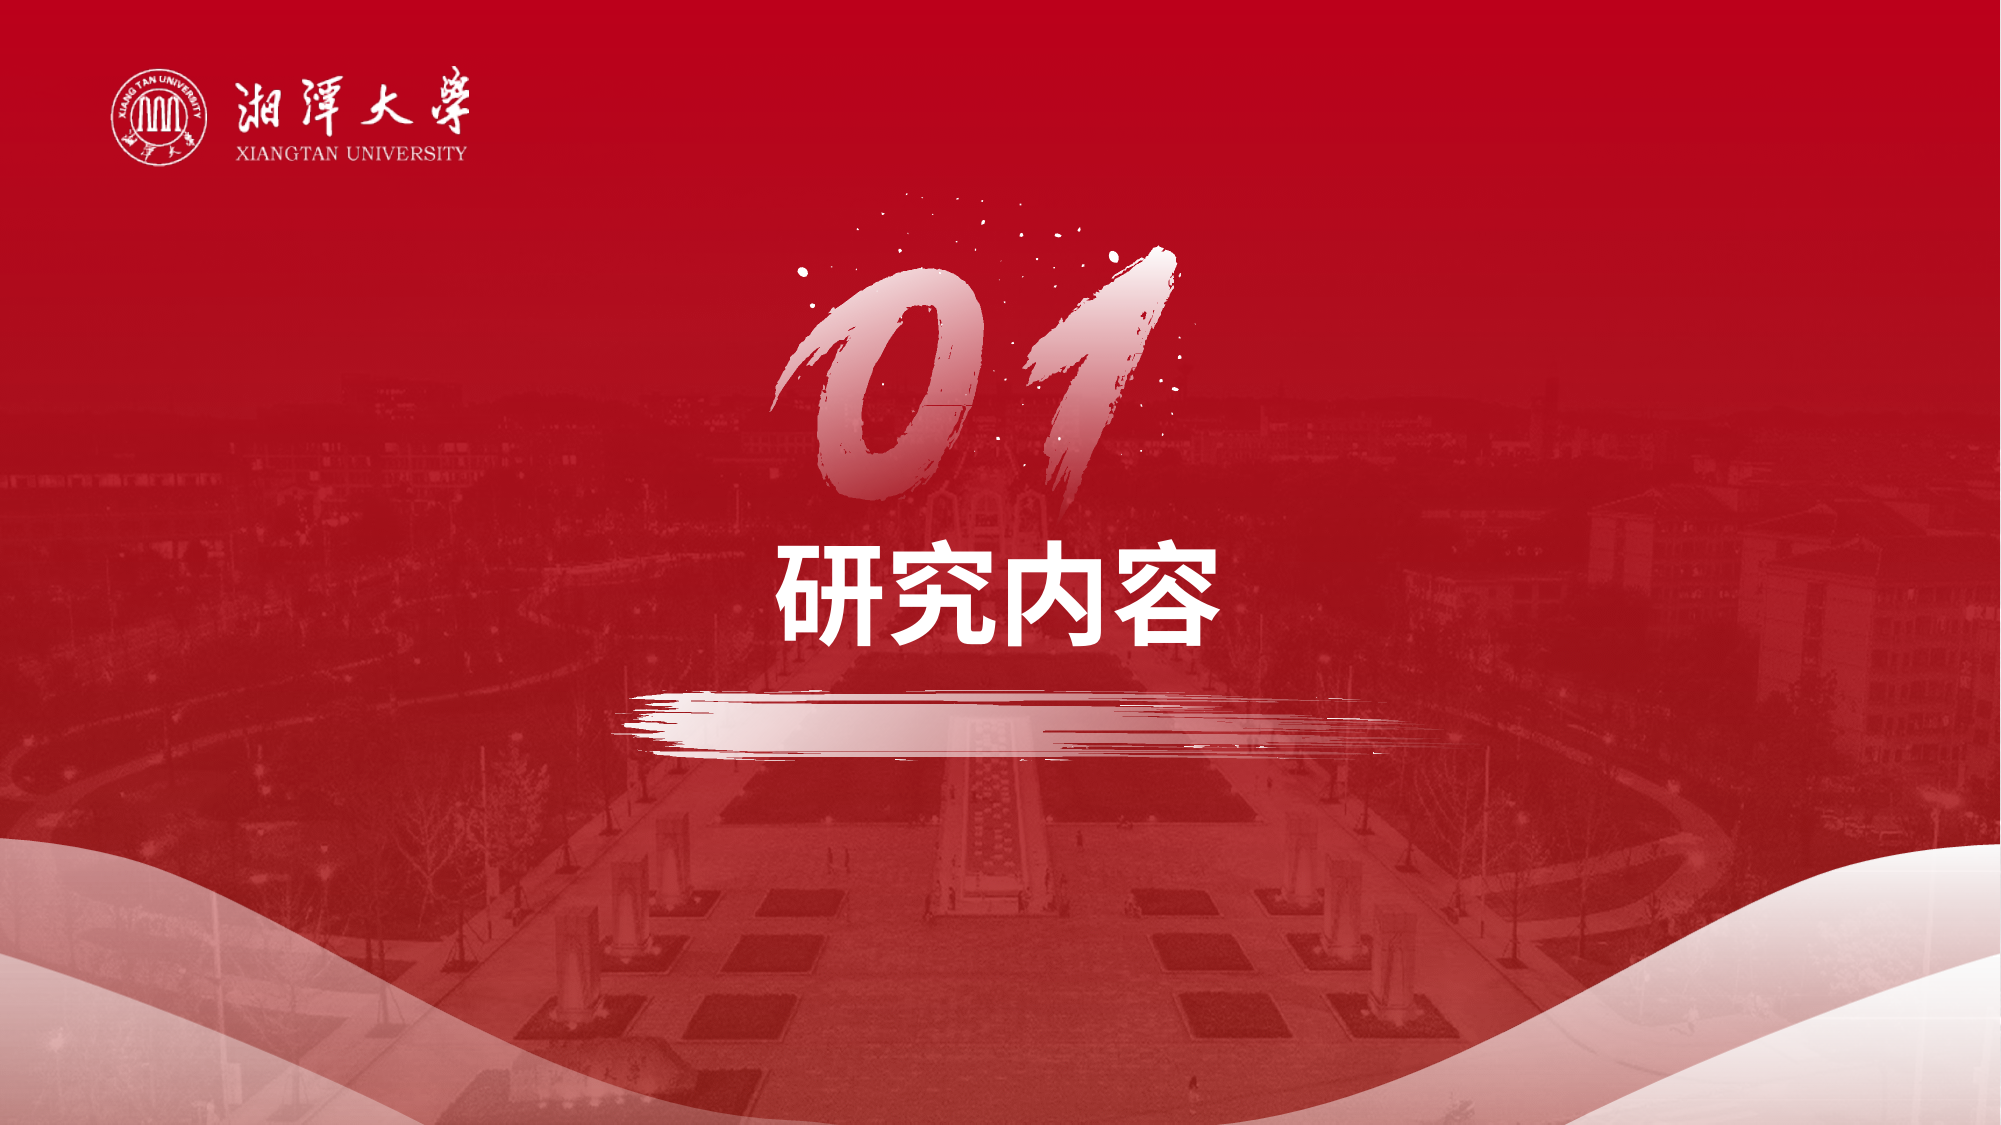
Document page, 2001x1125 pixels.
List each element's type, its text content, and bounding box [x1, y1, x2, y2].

picture [110, 66, 469, 167]
text_box [797, 267, 808, 277]
text_box [1108, 250, 1119, 263]
list 研究内容 [108, 516, 1890, 668]
text_box [1054, 233, 1062, 238]
picture [0, 0, 2001, 1125]
text_box [769, 267, 984, 501]
text_box [1171, 387, 1179, 392]
text_box [1022, 245, 1177, 516]
